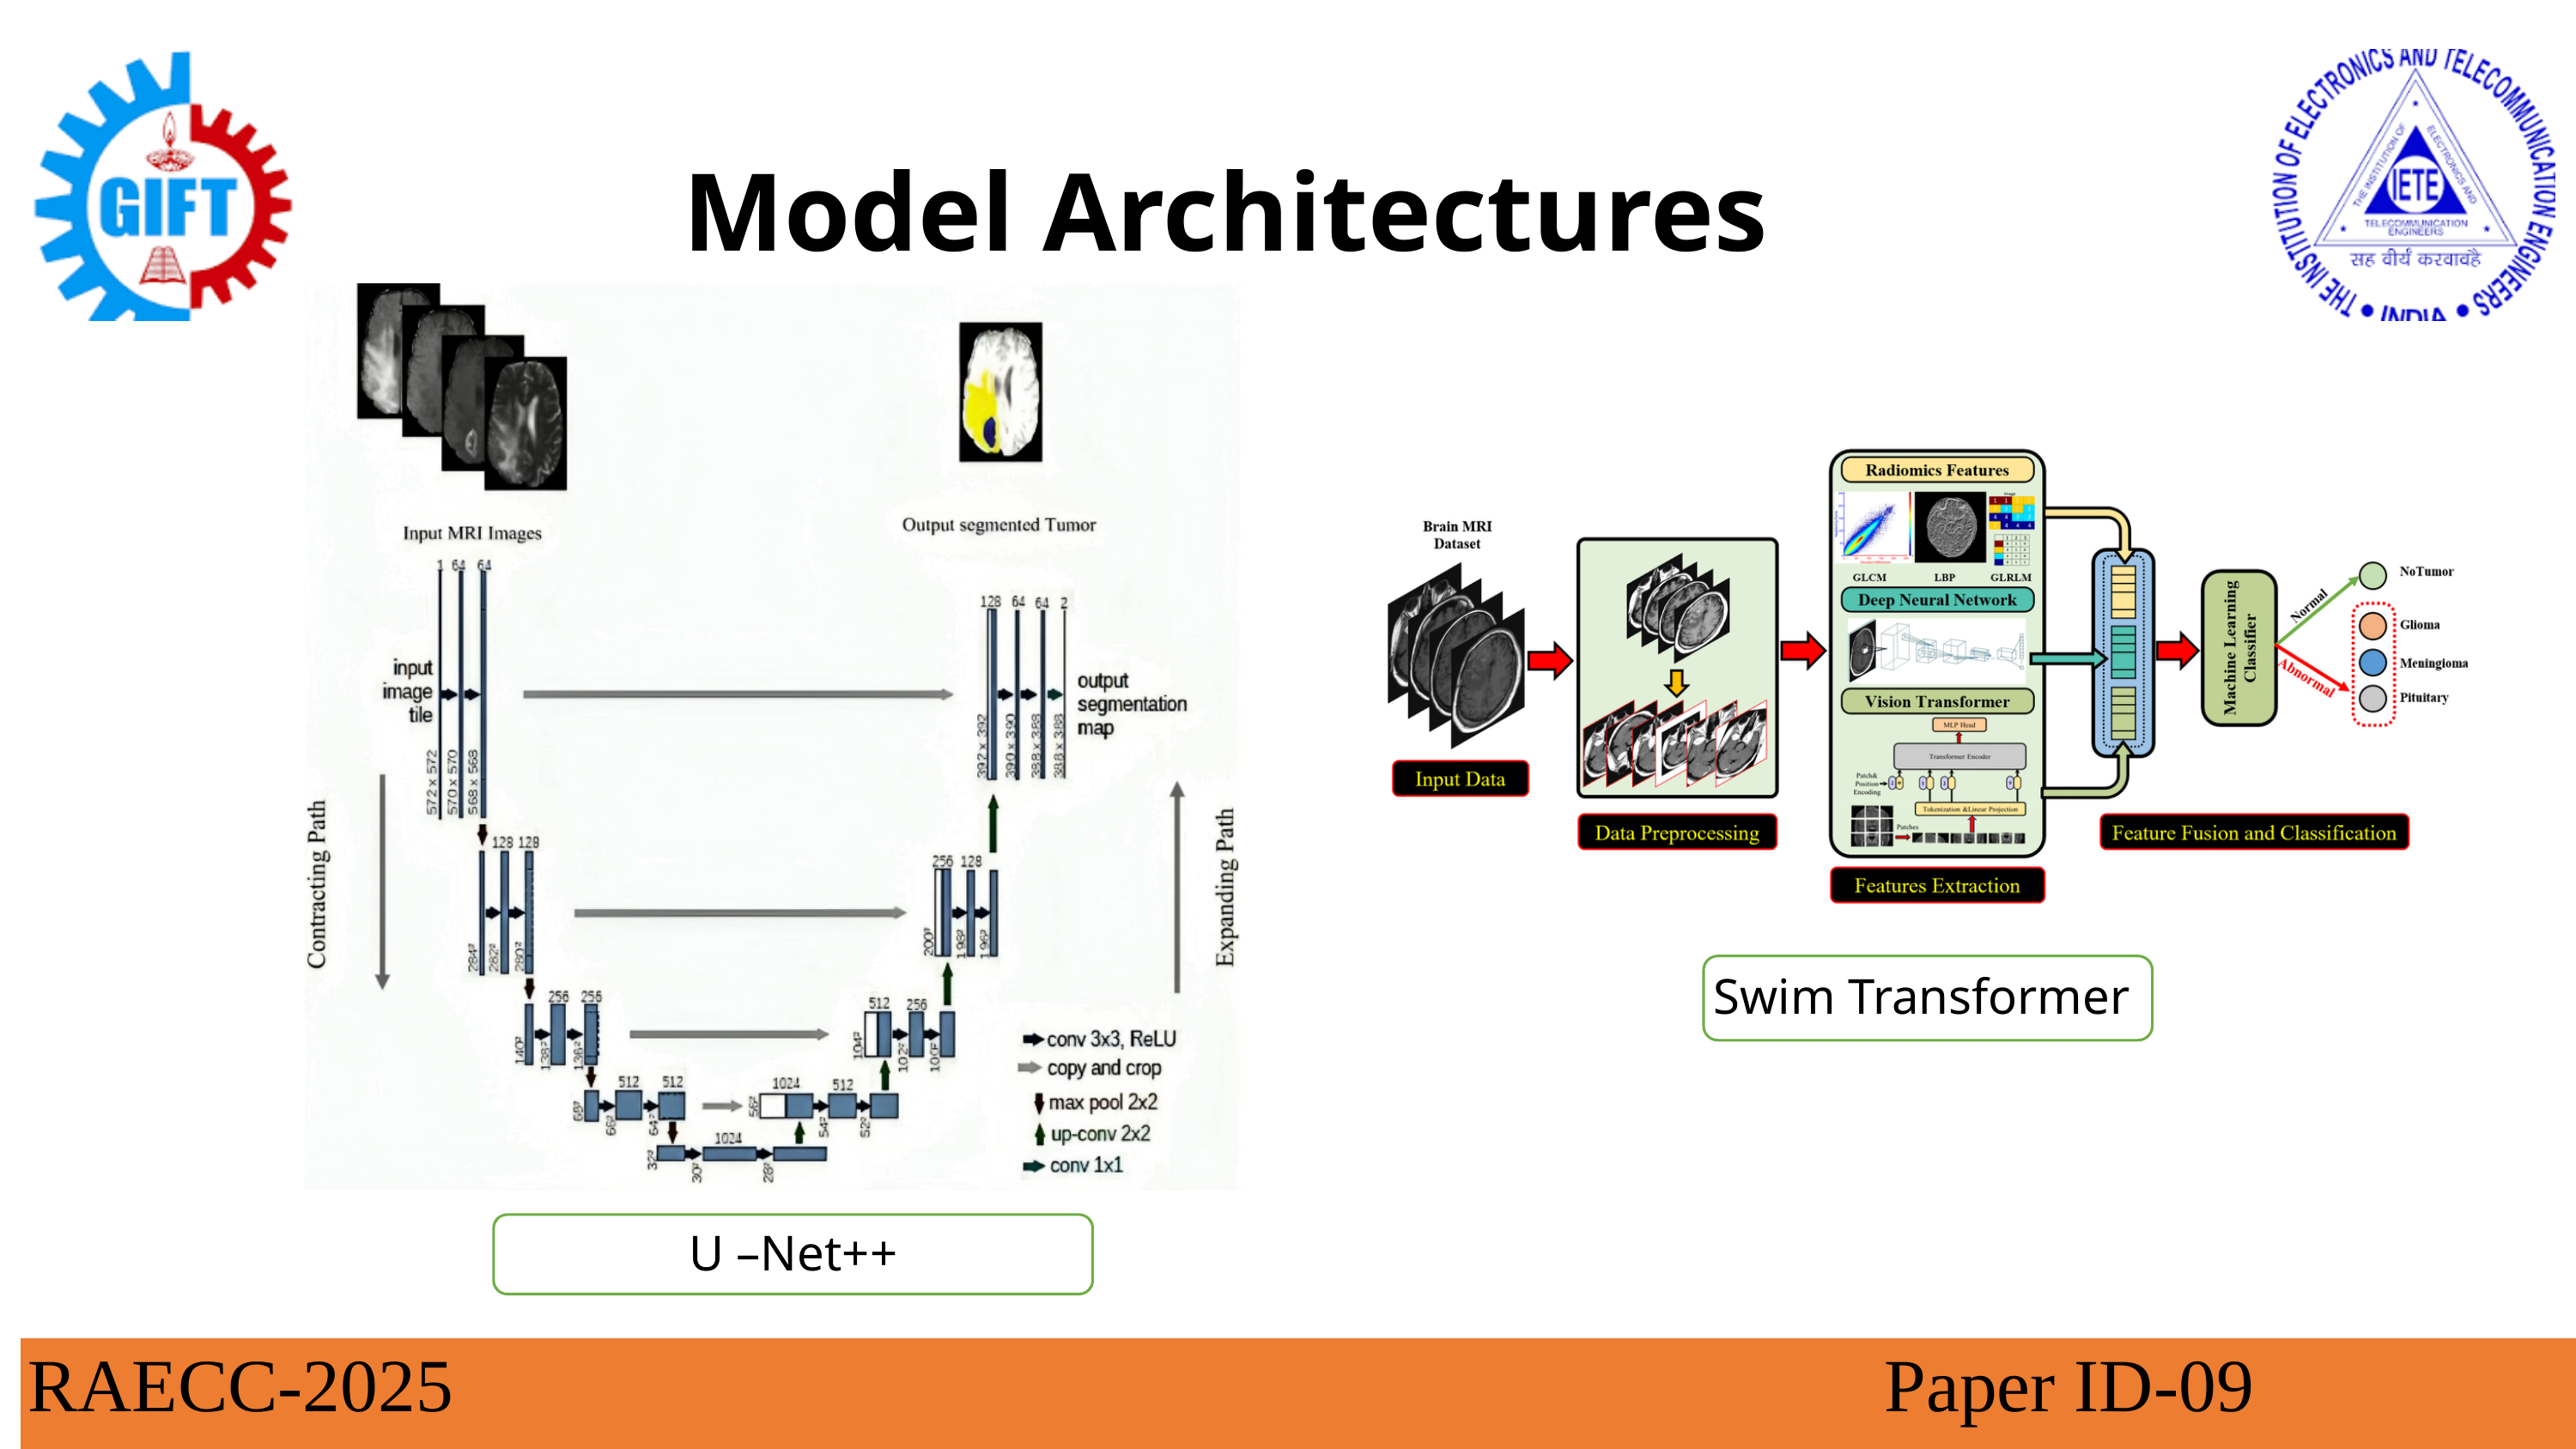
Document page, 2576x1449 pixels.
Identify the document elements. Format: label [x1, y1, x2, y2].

text_box [20, 1337, 2576, 1449]
text_box [1382, 434, 2475, 912]
text_box [21, 49, 305, 321]
text_box [259, 97, 2192, 273]
text_box [492, 1213, 1095, 1296]
text_box [2271, 49, 2555, 321]
text_box [1702, 954, 2154, 1042]
text_box [304, 283, 1241, 1190]
